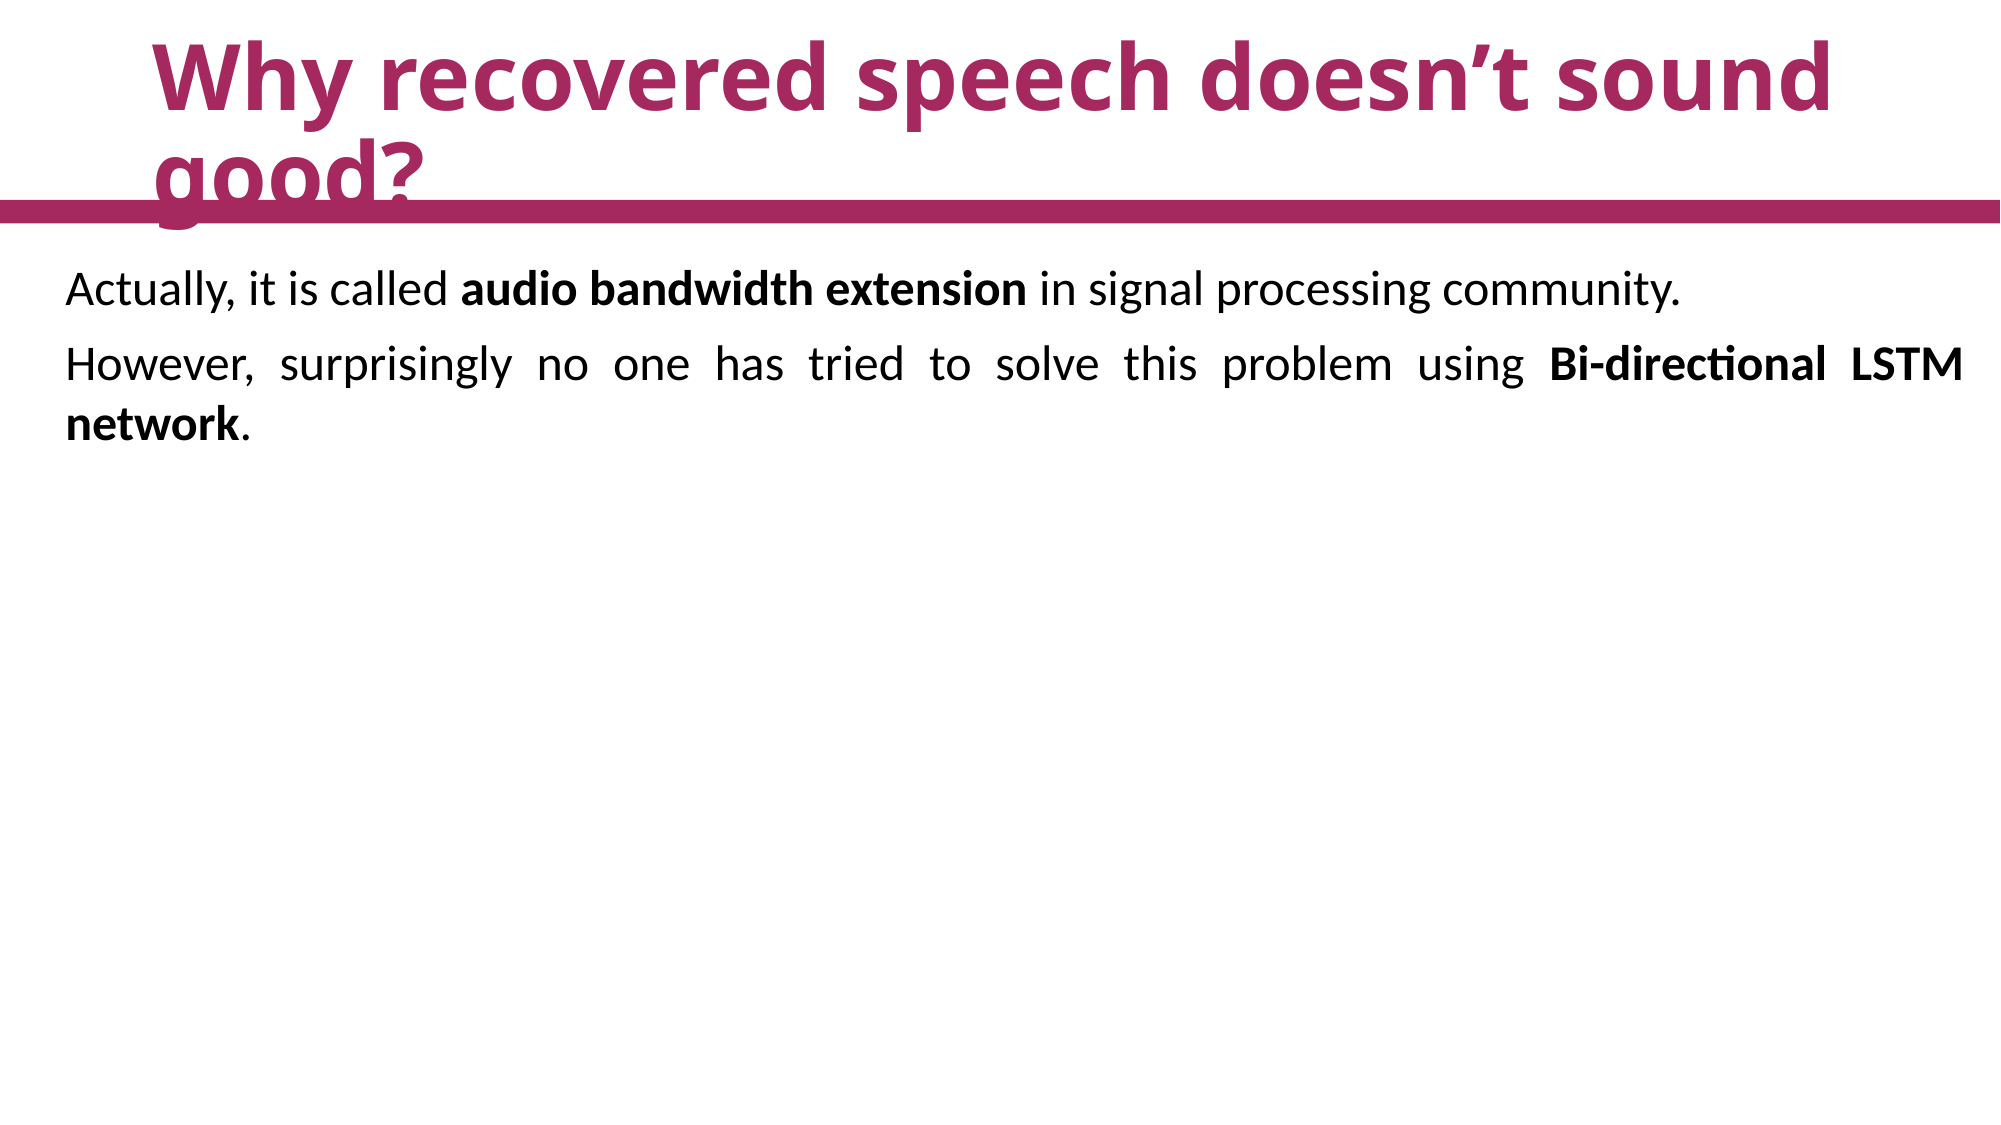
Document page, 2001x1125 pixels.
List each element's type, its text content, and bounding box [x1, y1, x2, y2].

title Why recovered speech doesn’t sound good? [137, 59, 1863, 199]
text_box Actually, it is called audio bandwidth extension in signal processing community. [50, 247, 1979, 323]
text_box However, surprisingly no one has tried to solve this problem using Bi-directional LSTM network. [50, 323, 1979, 458]
text_box [0, 199, 2000, 224]
